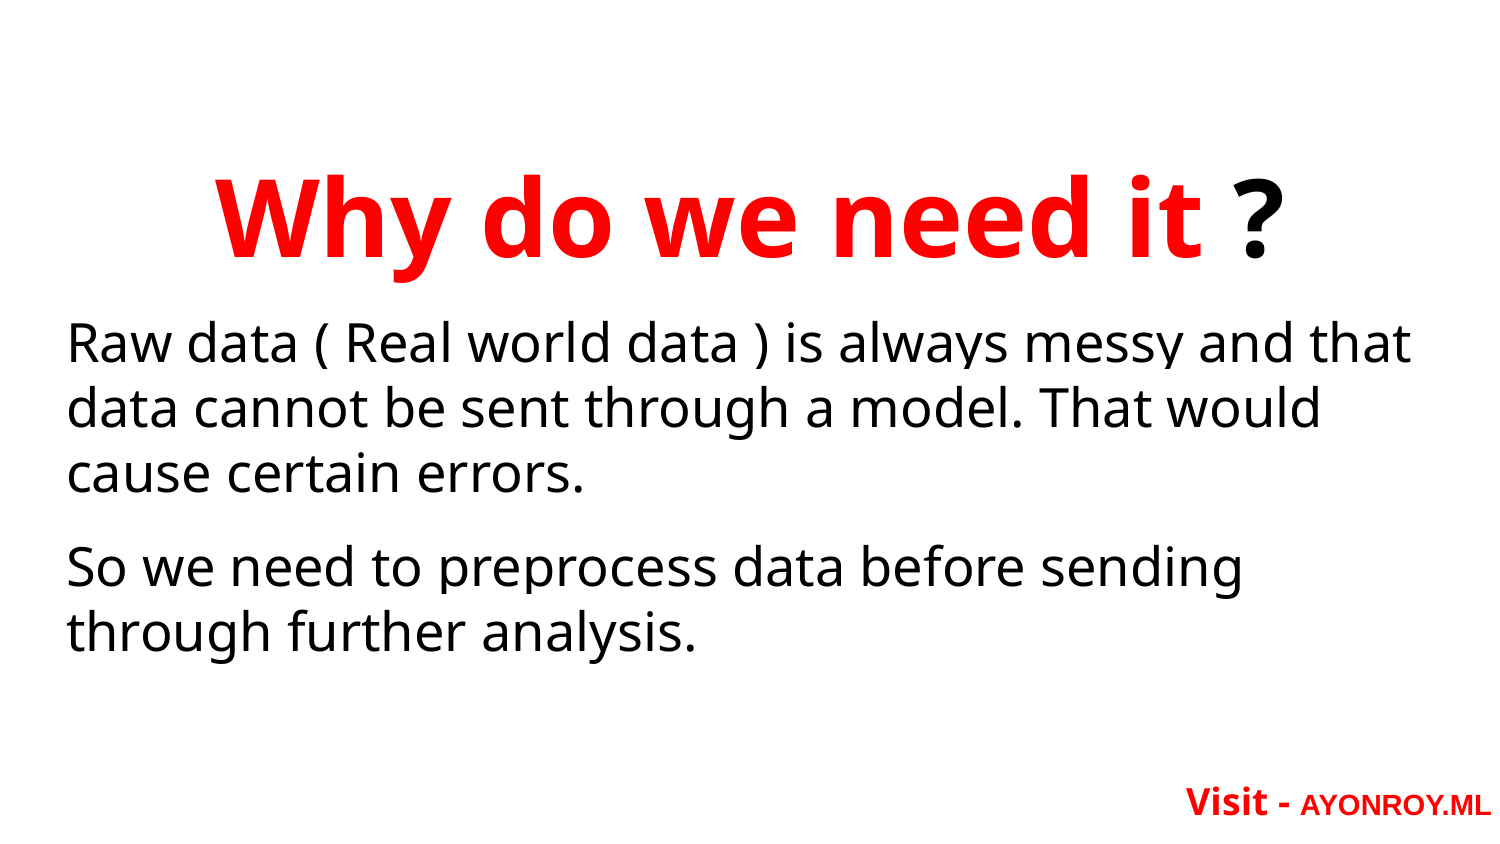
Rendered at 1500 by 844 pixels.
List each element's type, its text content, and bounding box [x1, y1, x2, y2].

title Why do we need it ? Raw data ( Real world data ) is always messy and that data cannot be sent through a model. That would cause certain errors. So we need to preprocess data before sending through further analysis. [51, 340, 1449, 678]
text_box Visit - AYONROY.ML [1170, 762, 1500, 832]
